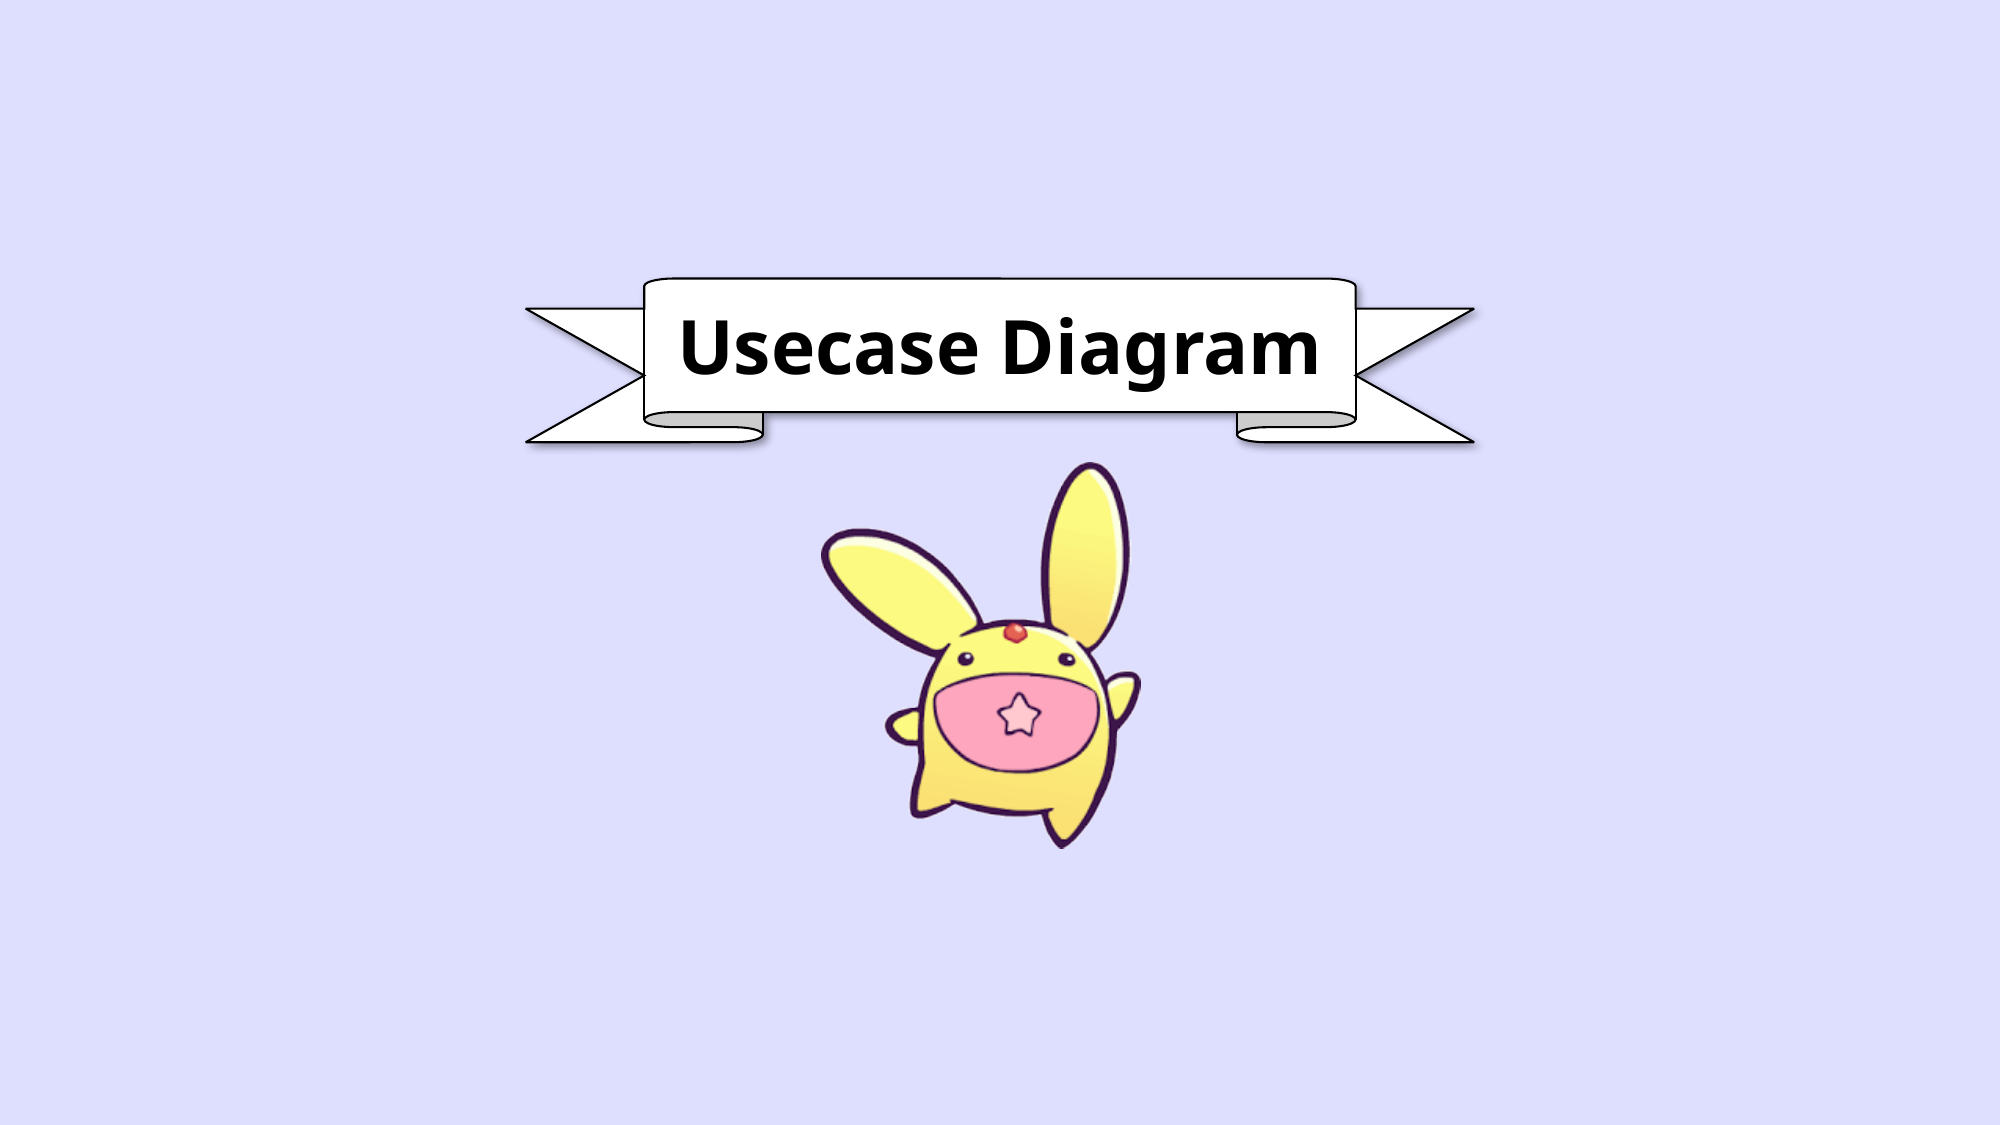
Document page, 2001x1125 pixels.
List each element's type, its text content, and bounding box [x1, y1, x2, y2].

text_box [643, 277, 1357, 289]
text_box Usecase Diagram [622, 289, 1378, 400]
text_box [1378, 307, 1475, 365]
text_box [525, 307, 622, 365]
text_box [525, 386, 1475, 444]
picture [821, 462, 1141, 849]
